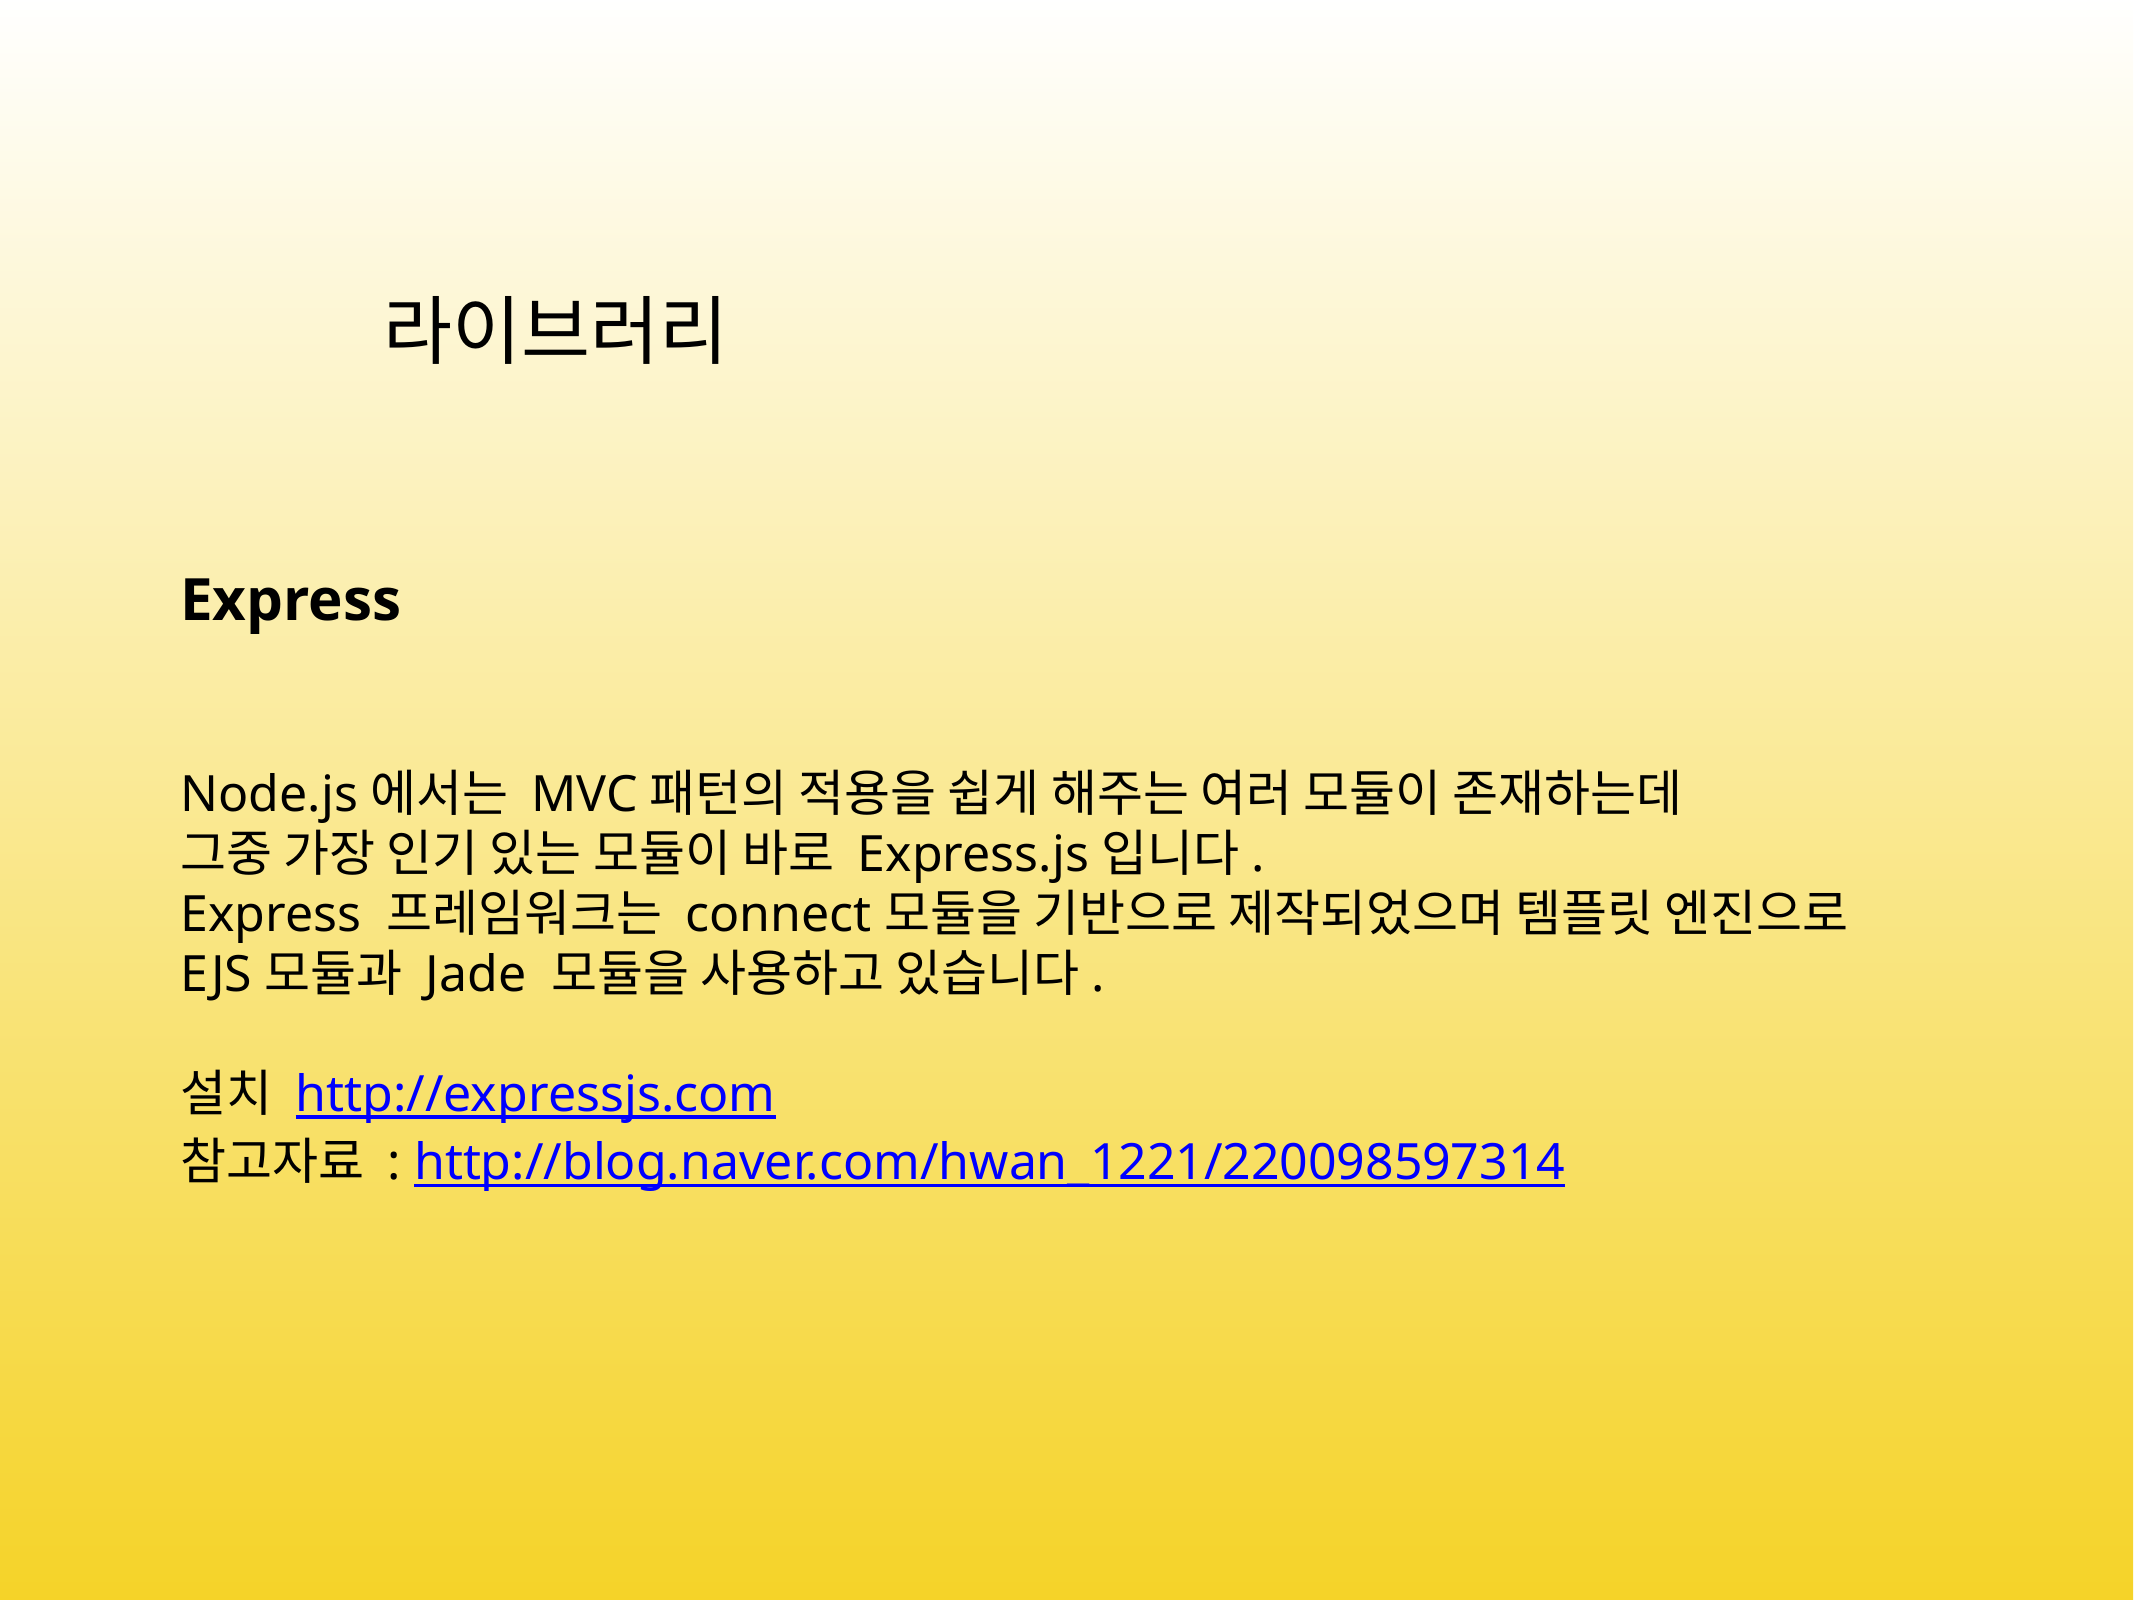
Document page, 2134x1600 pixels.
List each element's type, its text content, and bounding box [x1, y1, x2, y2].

text_box Express Node.js에서는 MVC패턴의 적용을 쉽게 해주는 여러 모듈이 존재하는데 그중 가장 인기 있는 모듈이 바로 Express.js입니다. Express 프레임워크는 connect모듈을 기반으로 제작되었으며 템플릿 엔진으로 EJS모듈과 Jade 모듈을 사용하고 있습니다. 설치 http://expressjs.com 참고자료 : http://blog.naver.com/hwan_1221/220098597314 [180, 561, 1853, 1199]
text_box 라이브러리 [383, 283, 729, 374]
